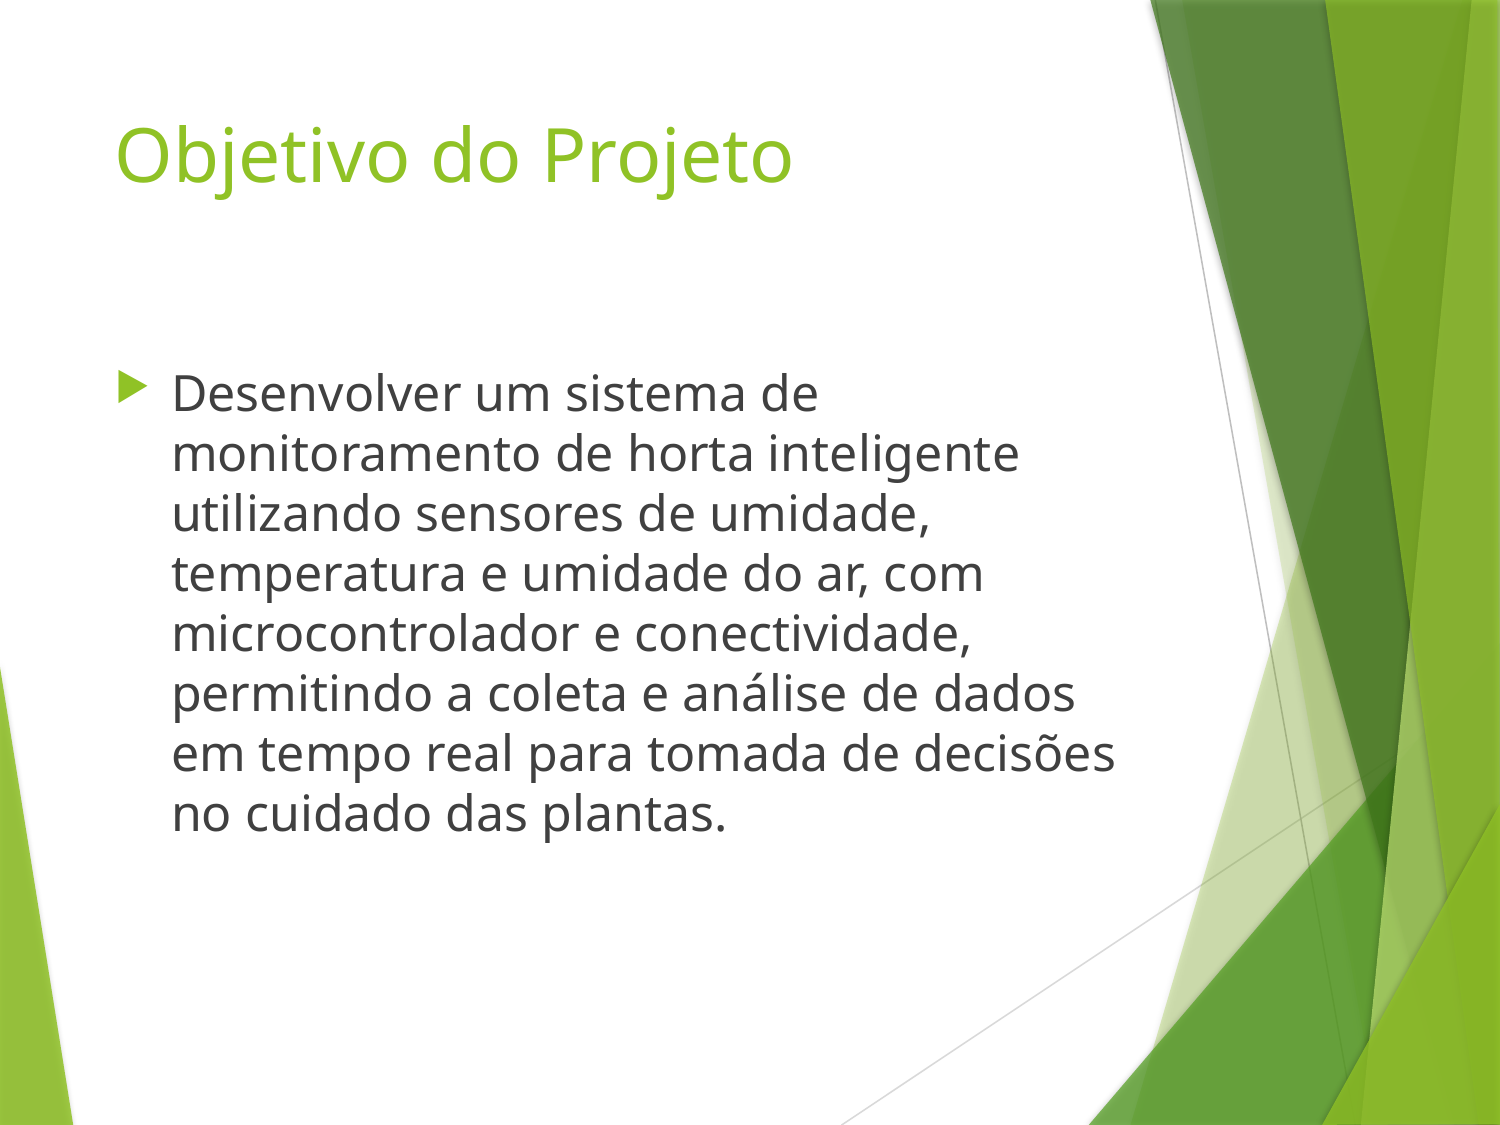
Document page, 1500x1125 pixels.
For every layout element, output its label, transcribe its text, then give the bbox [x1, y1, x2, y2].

title Objetivo do Projeto [99, 99, 1142, 317]
list Desenvolver um sistema de monitoramento de horta inteligente utilizando sensores de umidade, temperatura e umidade do ar, com microcontrolador e conectividade, permitindo a coleta e análise de dados em tempo real para tomada de decisões no cuidado das plantas. [99, 354, 1142, 991]
